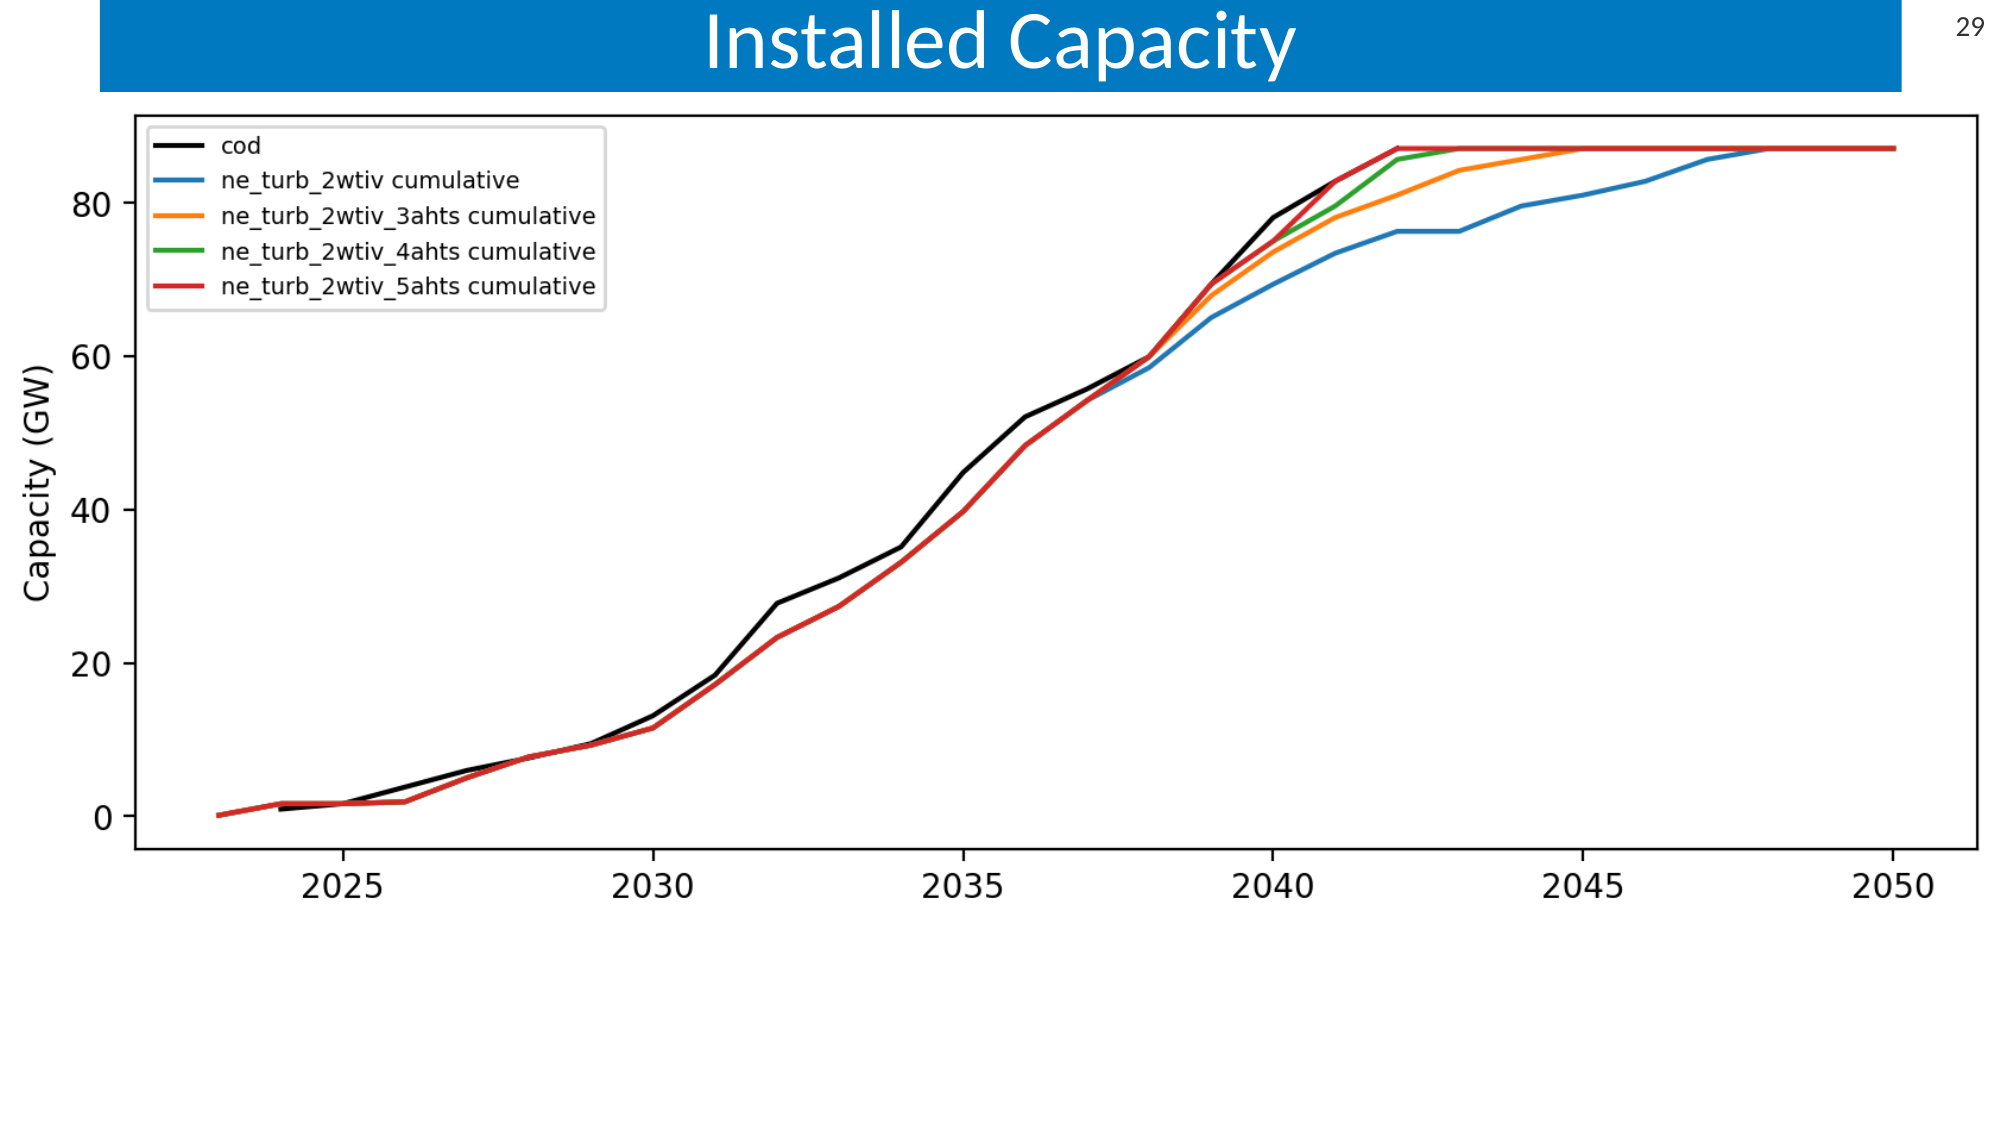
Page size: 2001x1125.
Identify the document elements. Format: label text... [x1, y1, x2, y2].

title Installed Capacity [99, 0, 1902, 90]
picture [0, 92, 2000, 929]
